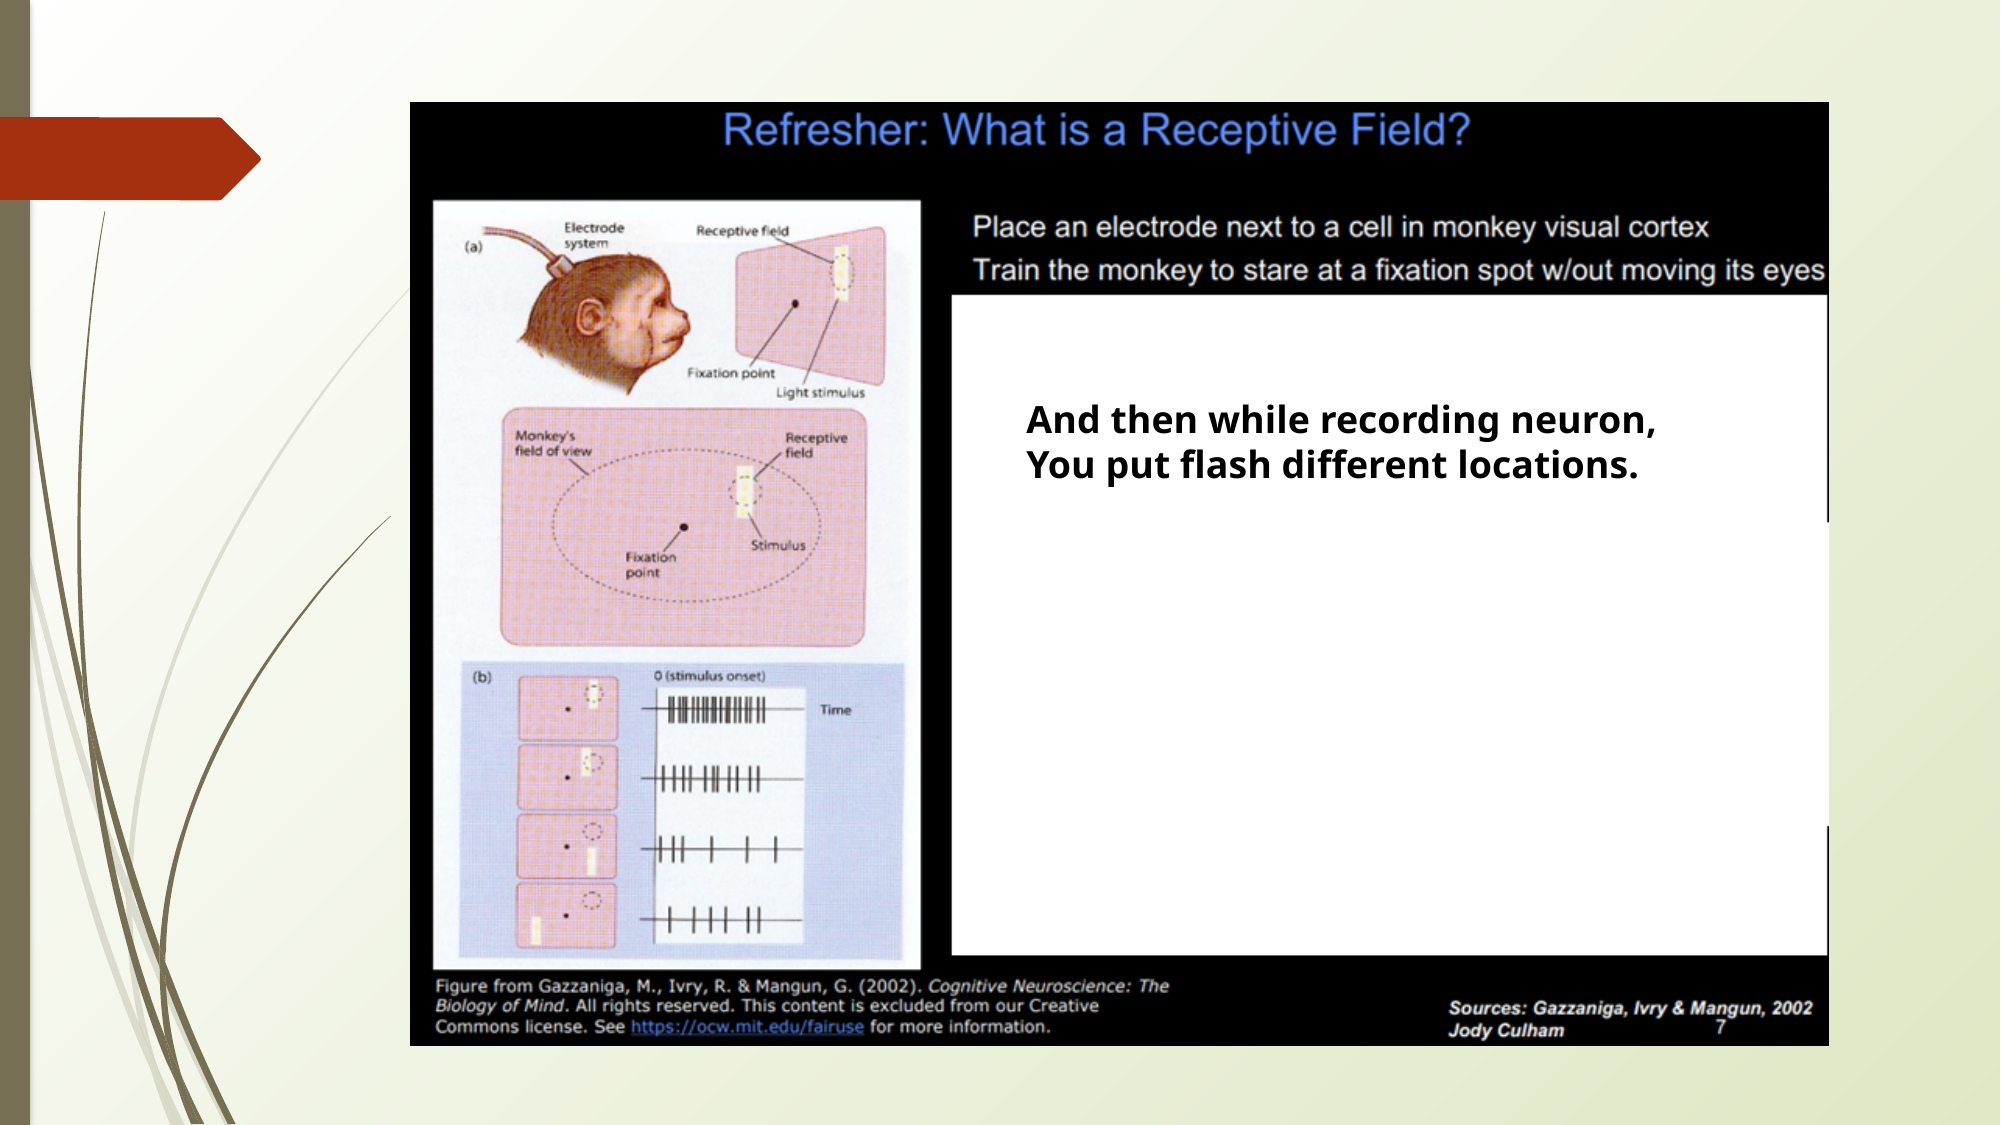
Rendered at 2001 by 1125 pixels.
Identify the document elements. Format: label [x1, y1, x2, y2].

list [409, 102, 1829, 1047]
